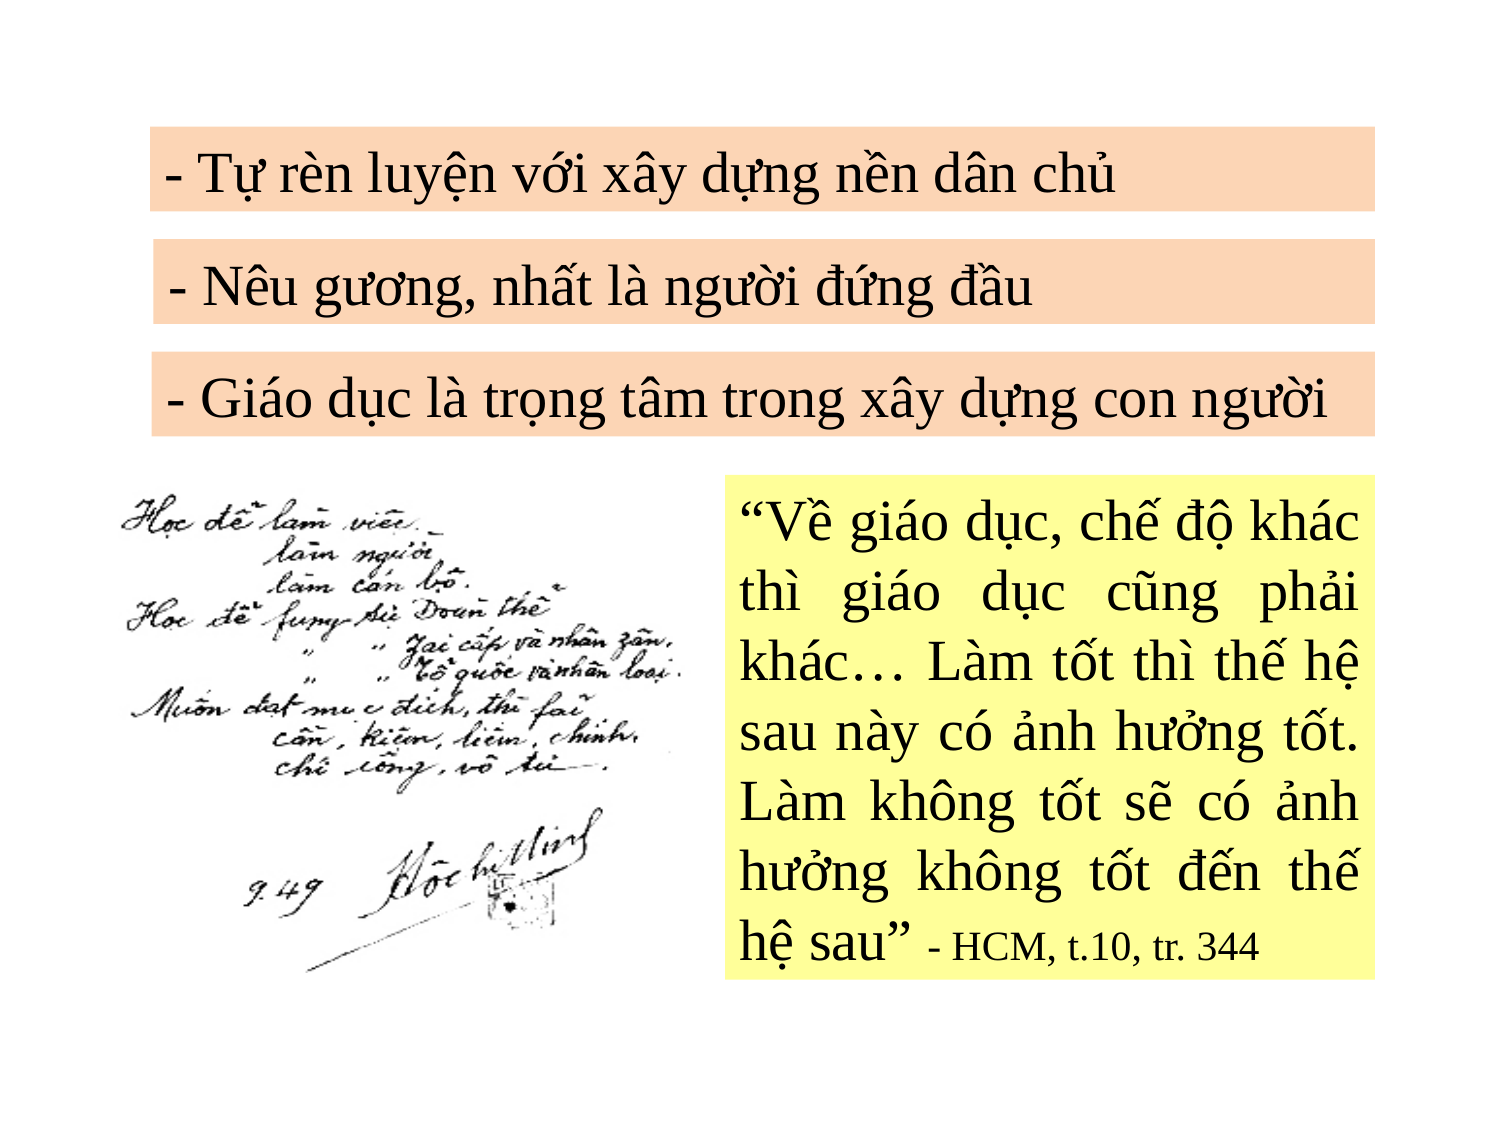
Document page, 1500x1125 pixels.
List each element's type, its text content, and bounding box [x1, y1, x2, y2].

text_box “Về giáo dục, chế độ khác thì giáo dục cũng phải khác… Làm tốt thì thế hệ sau này có ảnh hưởng tốt. Làm không tốt sẽ có ảnh hưởng không tốt đến thế hệ sau” - HCM, t.10, tr. 344 [725, 474, 1375, 980]
text_box - Tự rèn luyện với xây dựng nền dân chủ [150, 126, 1375, 212]
picture [118, 474, 701, 973]
text_box - Giáo dục là trọng tâm trong xây dựng con người [151, 351, 1375, 437]
text_box - Nêu gương, nhất là người đứng đầu [153, 239, 1375, 324]
